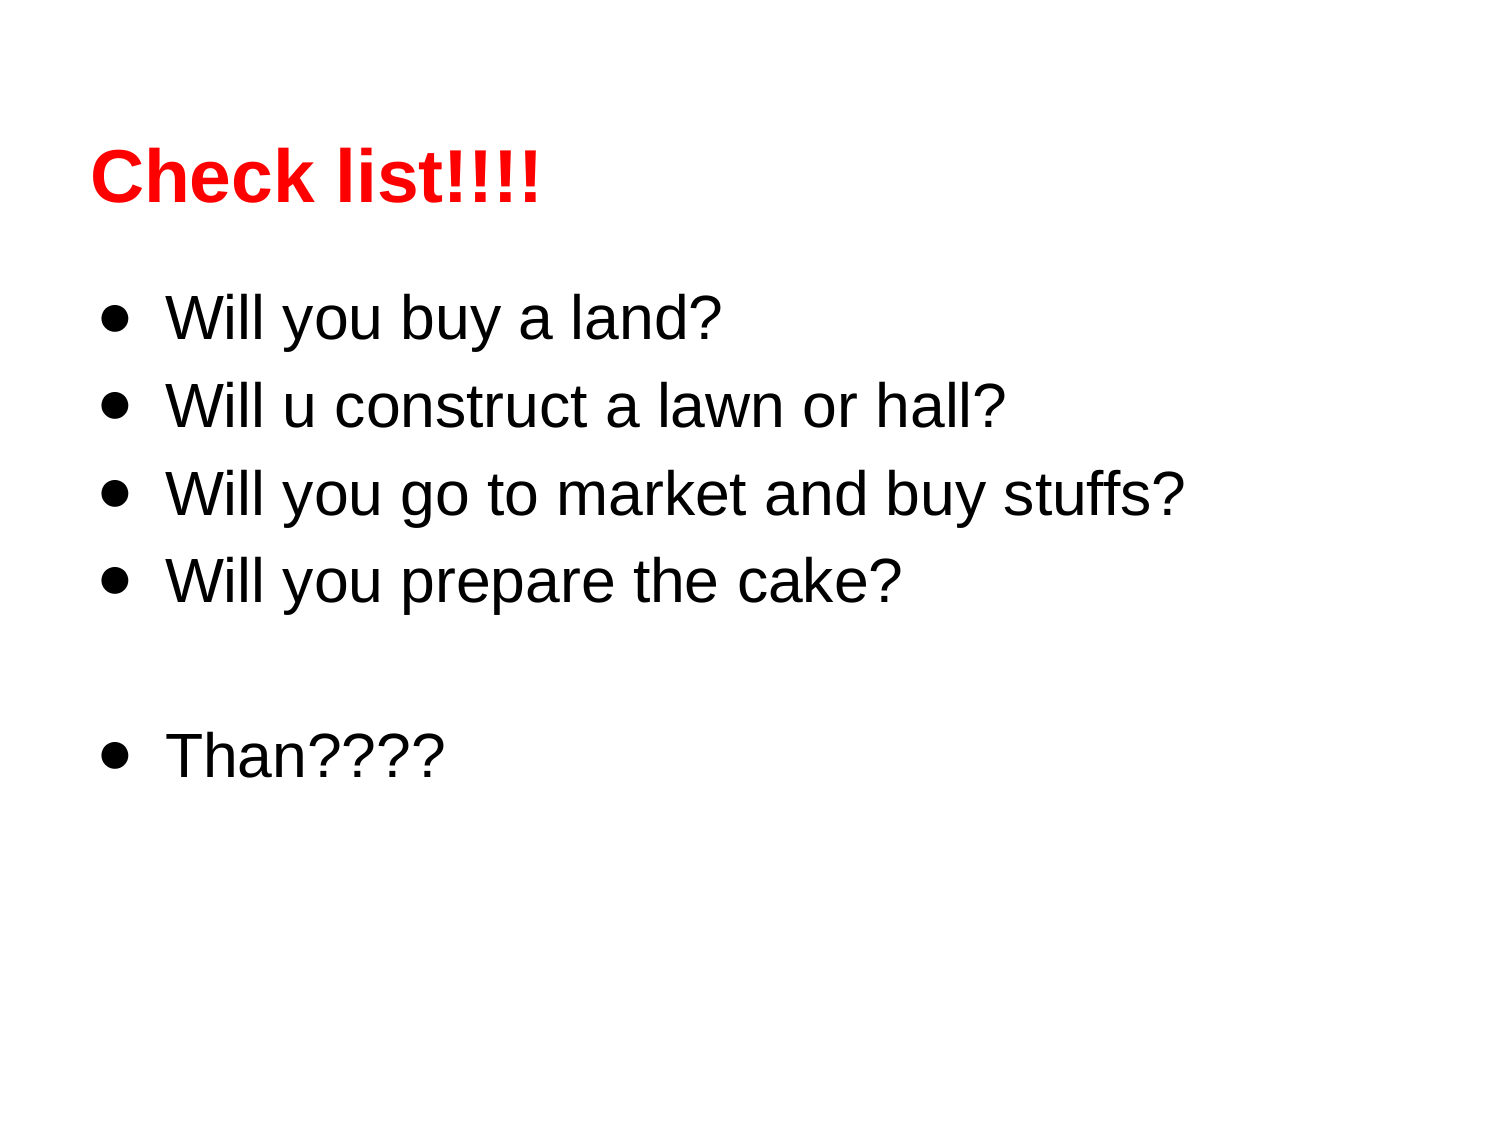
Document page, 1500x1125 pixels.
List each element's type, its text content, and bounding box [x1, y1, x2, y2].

list Will you buy a land? Will u construct a lawn or hall? Will you go to market and buy stuffs? Will you prepare the cake? Than???? [75, 262, 1425, 1078]
title Check list!!!! [75, 45, 1425, 233]
